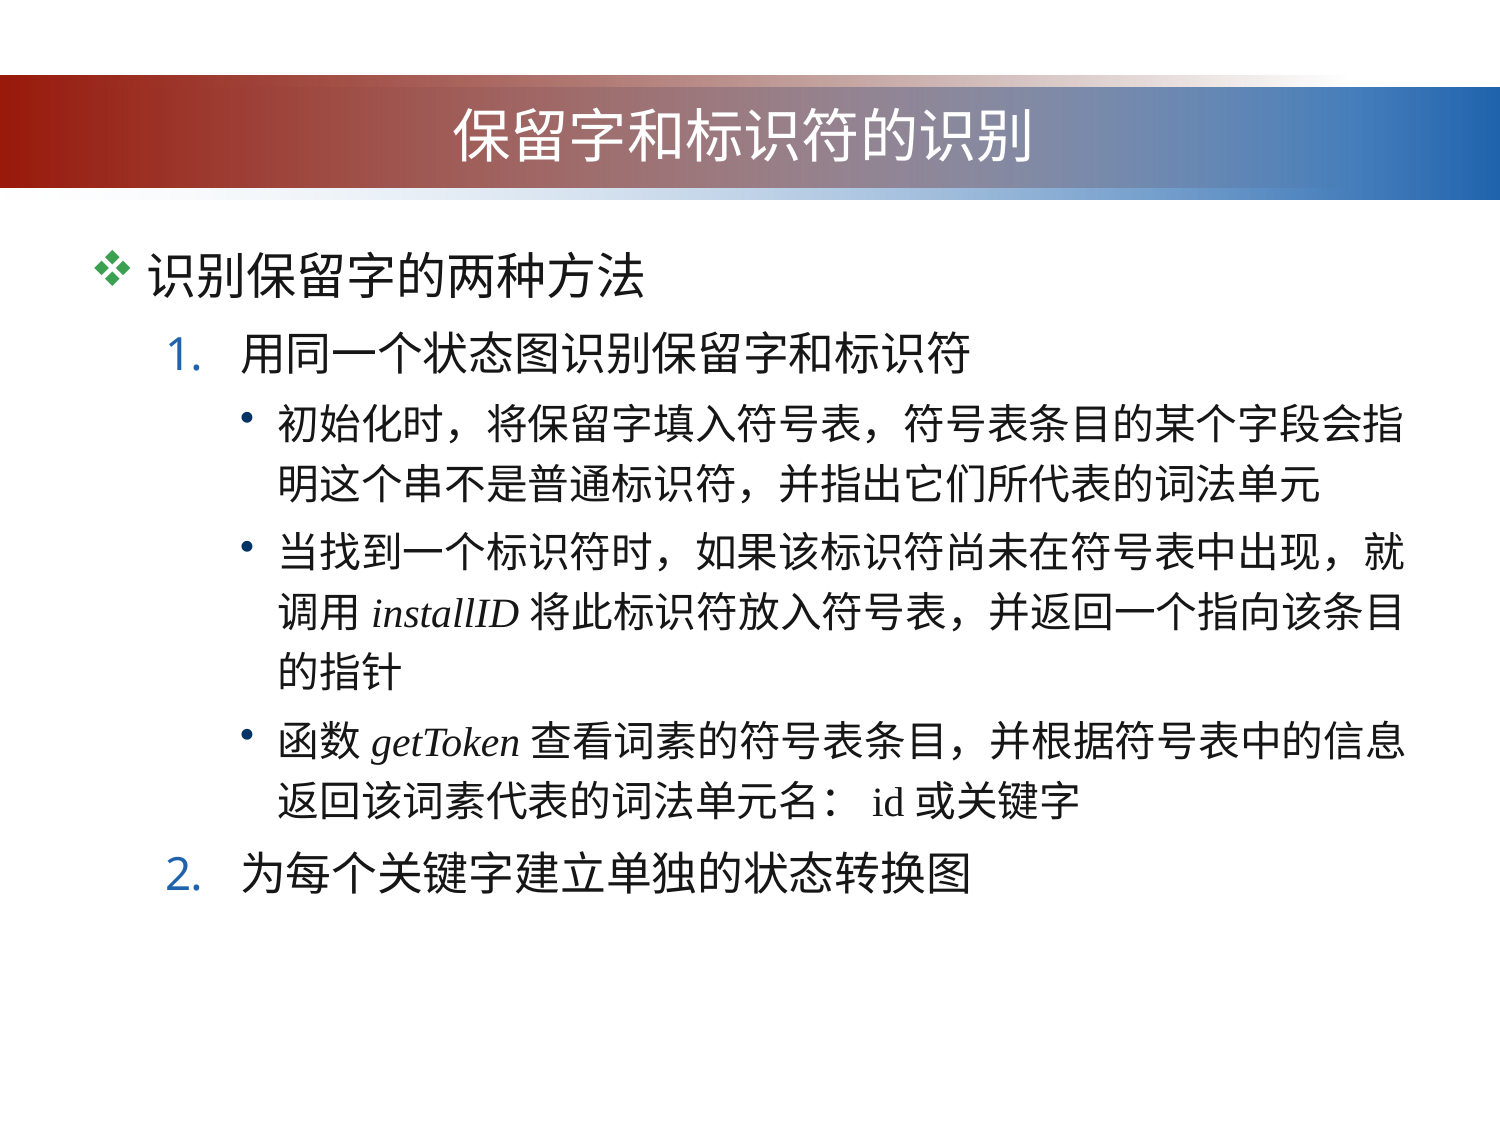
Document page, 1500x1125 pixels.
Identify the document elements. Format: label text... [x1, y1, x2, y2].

list 识别保留字的两种方法 用同一个状态图识别保留字和标识符 初始化时，将保留字填入符号表，符号表条目的某个字段会指明这个串不是普通标识符，并指出它们所代表的词法单元 当找到一个标识符时，如果该标识符尚未在符号表中出现，就调用installID将此标识符放入符号表，并返回一个指向该条目的指针 函数getToken查看词素的符号表条目，并根据符号表中的信息返回该词素代表的词法单元名：id或关键字 为每个关键字建立单独的状态转换图 [74, 224, 1426, 1061]
title 保留字和标识符的识别 [137, 87, 1351, 181]
